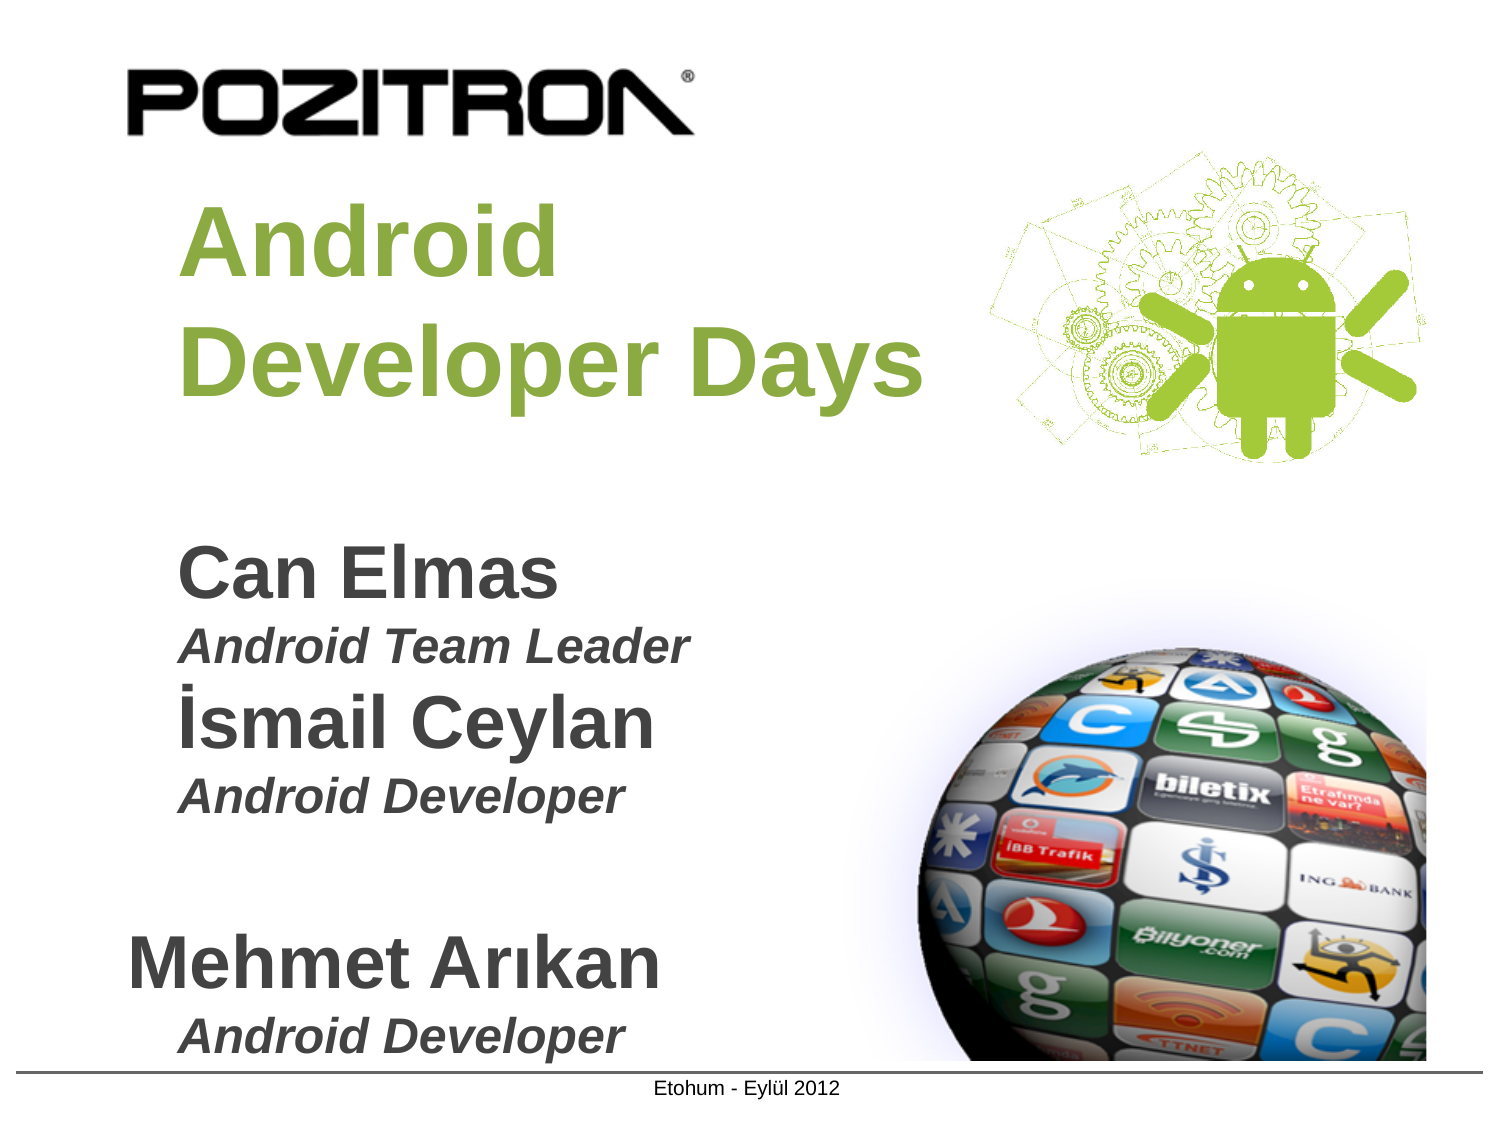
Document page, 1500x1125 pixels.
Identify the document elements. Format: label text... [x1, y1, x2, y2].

title Can Elmas Android Team Leader İsmail Ceylan Android Developer Mehmet Arıkan Android Developer [112, 508, 1388, 1062]
text_box [87, 37, 736, 168]
text_box [262, 431, 1427, 1061]
title Android Developer Days [112, 161, 1388, 431]
text_box [988, 148, 1427, 463]
text_box Etohum - Eylül 2012 [17, 1079, 1482, 1113]
text_box Etohum - Eylül 2012 [17, 1062, 1482, 1072]
